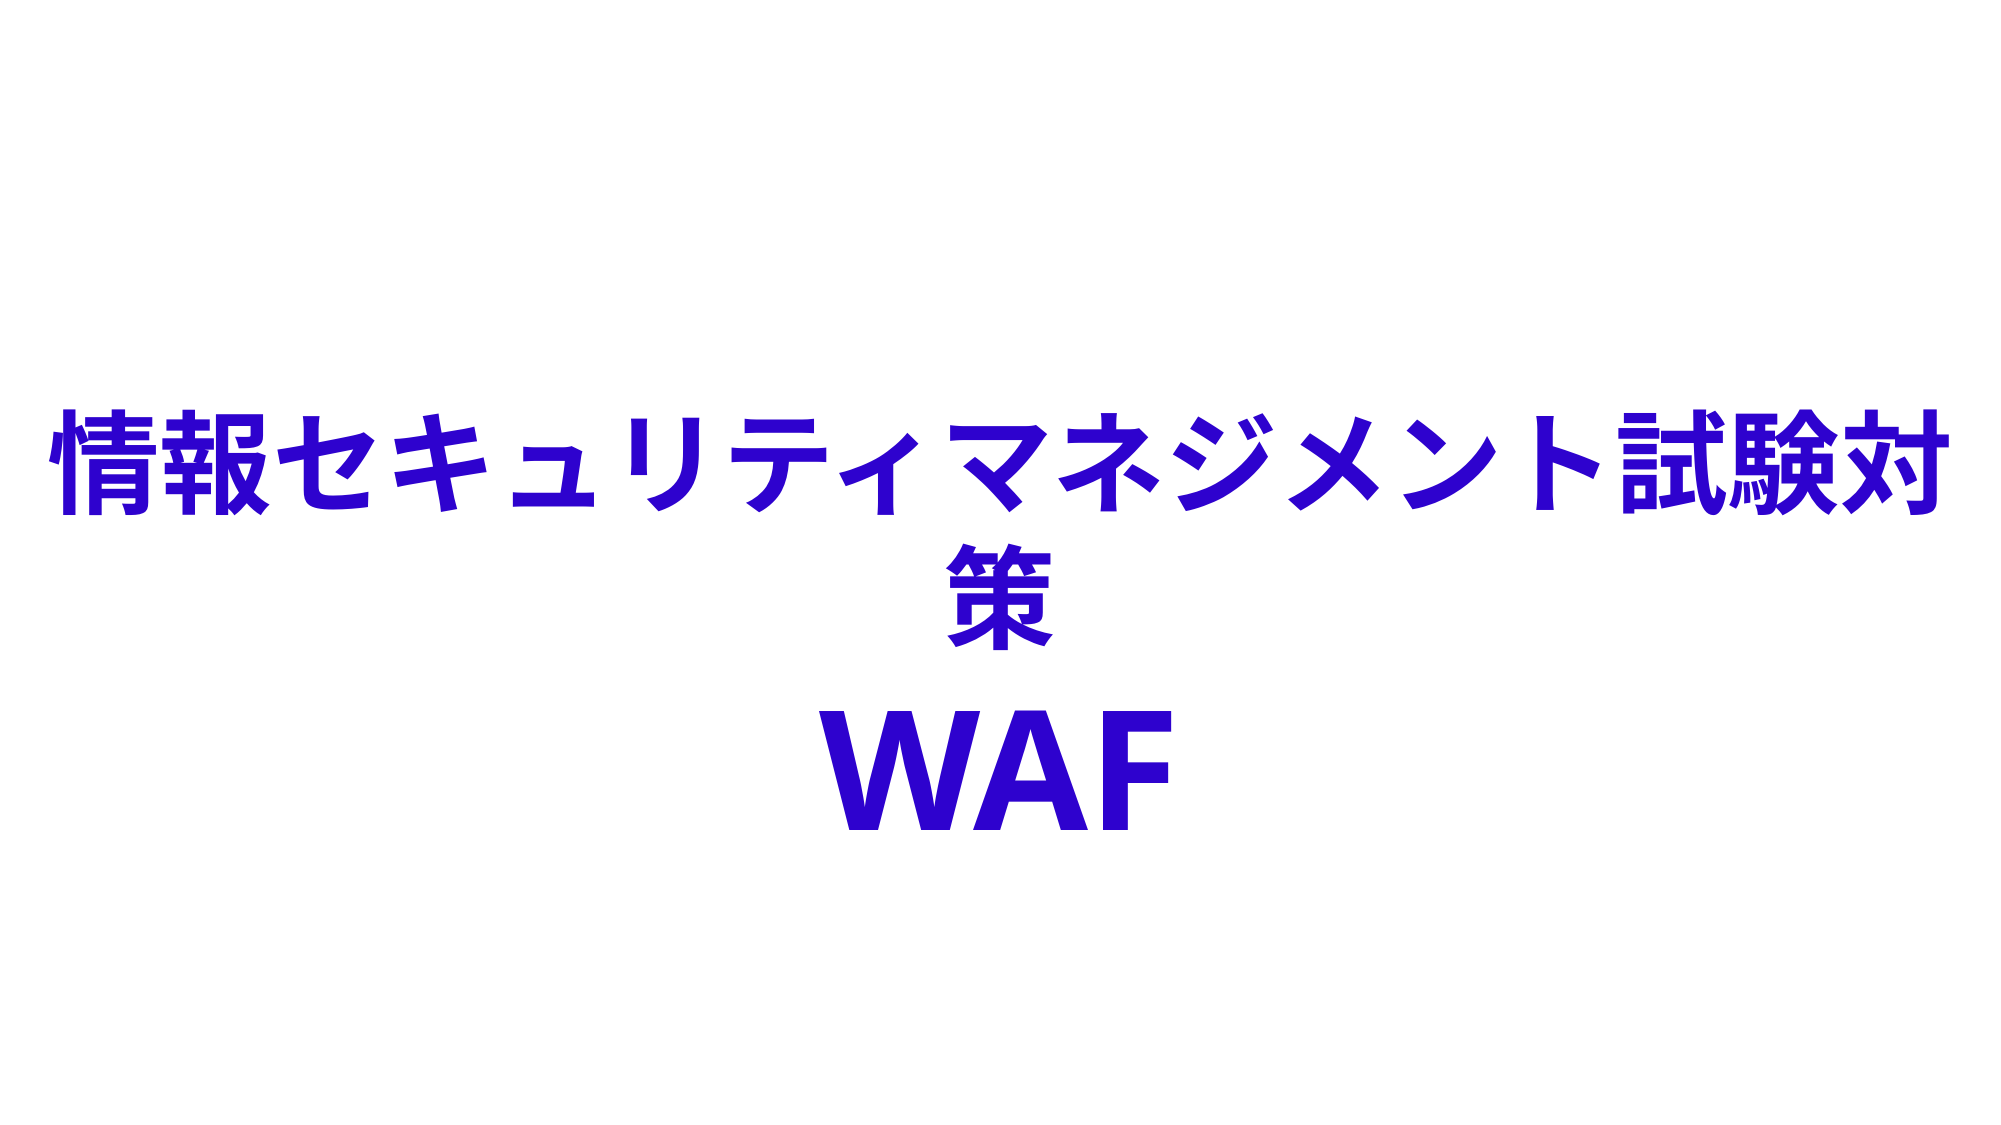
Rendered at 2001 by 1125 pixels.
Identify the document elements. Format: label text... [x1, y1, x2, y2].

text_box 情報セキュリティマネジメント試験対策 WAF [0, 385, 2000, 871]
